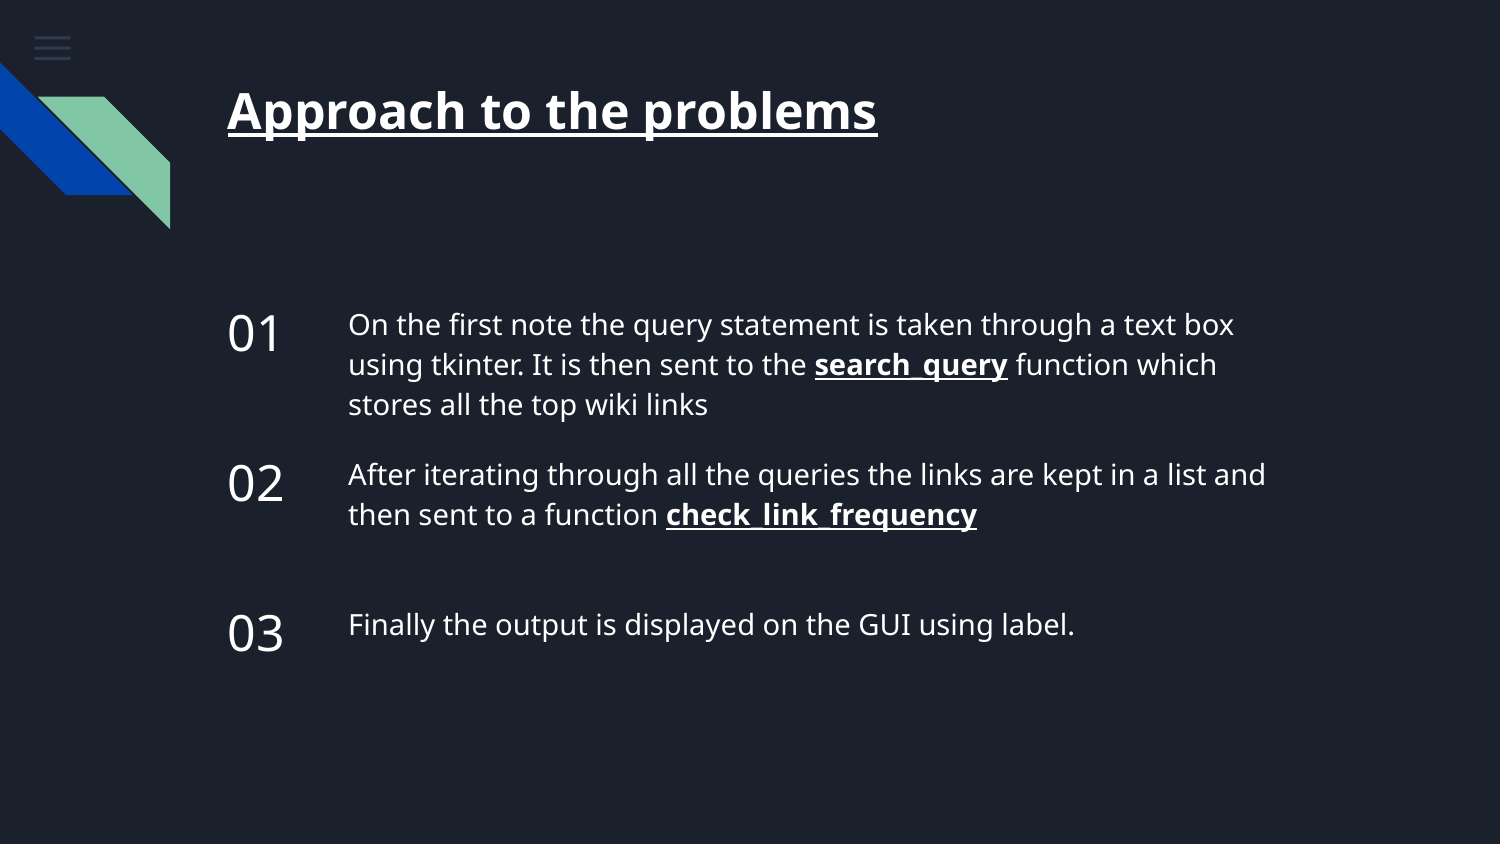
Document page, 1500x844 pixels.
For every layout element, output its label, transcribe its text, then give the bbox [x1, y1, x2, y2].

text_box 01 [212, 286, 333, 419]
title Approach to the problems [212, 64, 1368, 215]
list Finally the output is displayed on the GUI using label. [333, 586, 1298, 719]
list After iterating through all the queries the links are kept in a list and then sent to a function check_link_frequency [333, 436, 1298, 569]
text_box 02 [212, 436, 333, 569]
list On the first note the query statement is taken through a text box using tkinter. It is then sent to the search_query function which stores all the top wiki links [333, 286, 1298, 419]
text_box 03 [212, 586, 333, 719]
